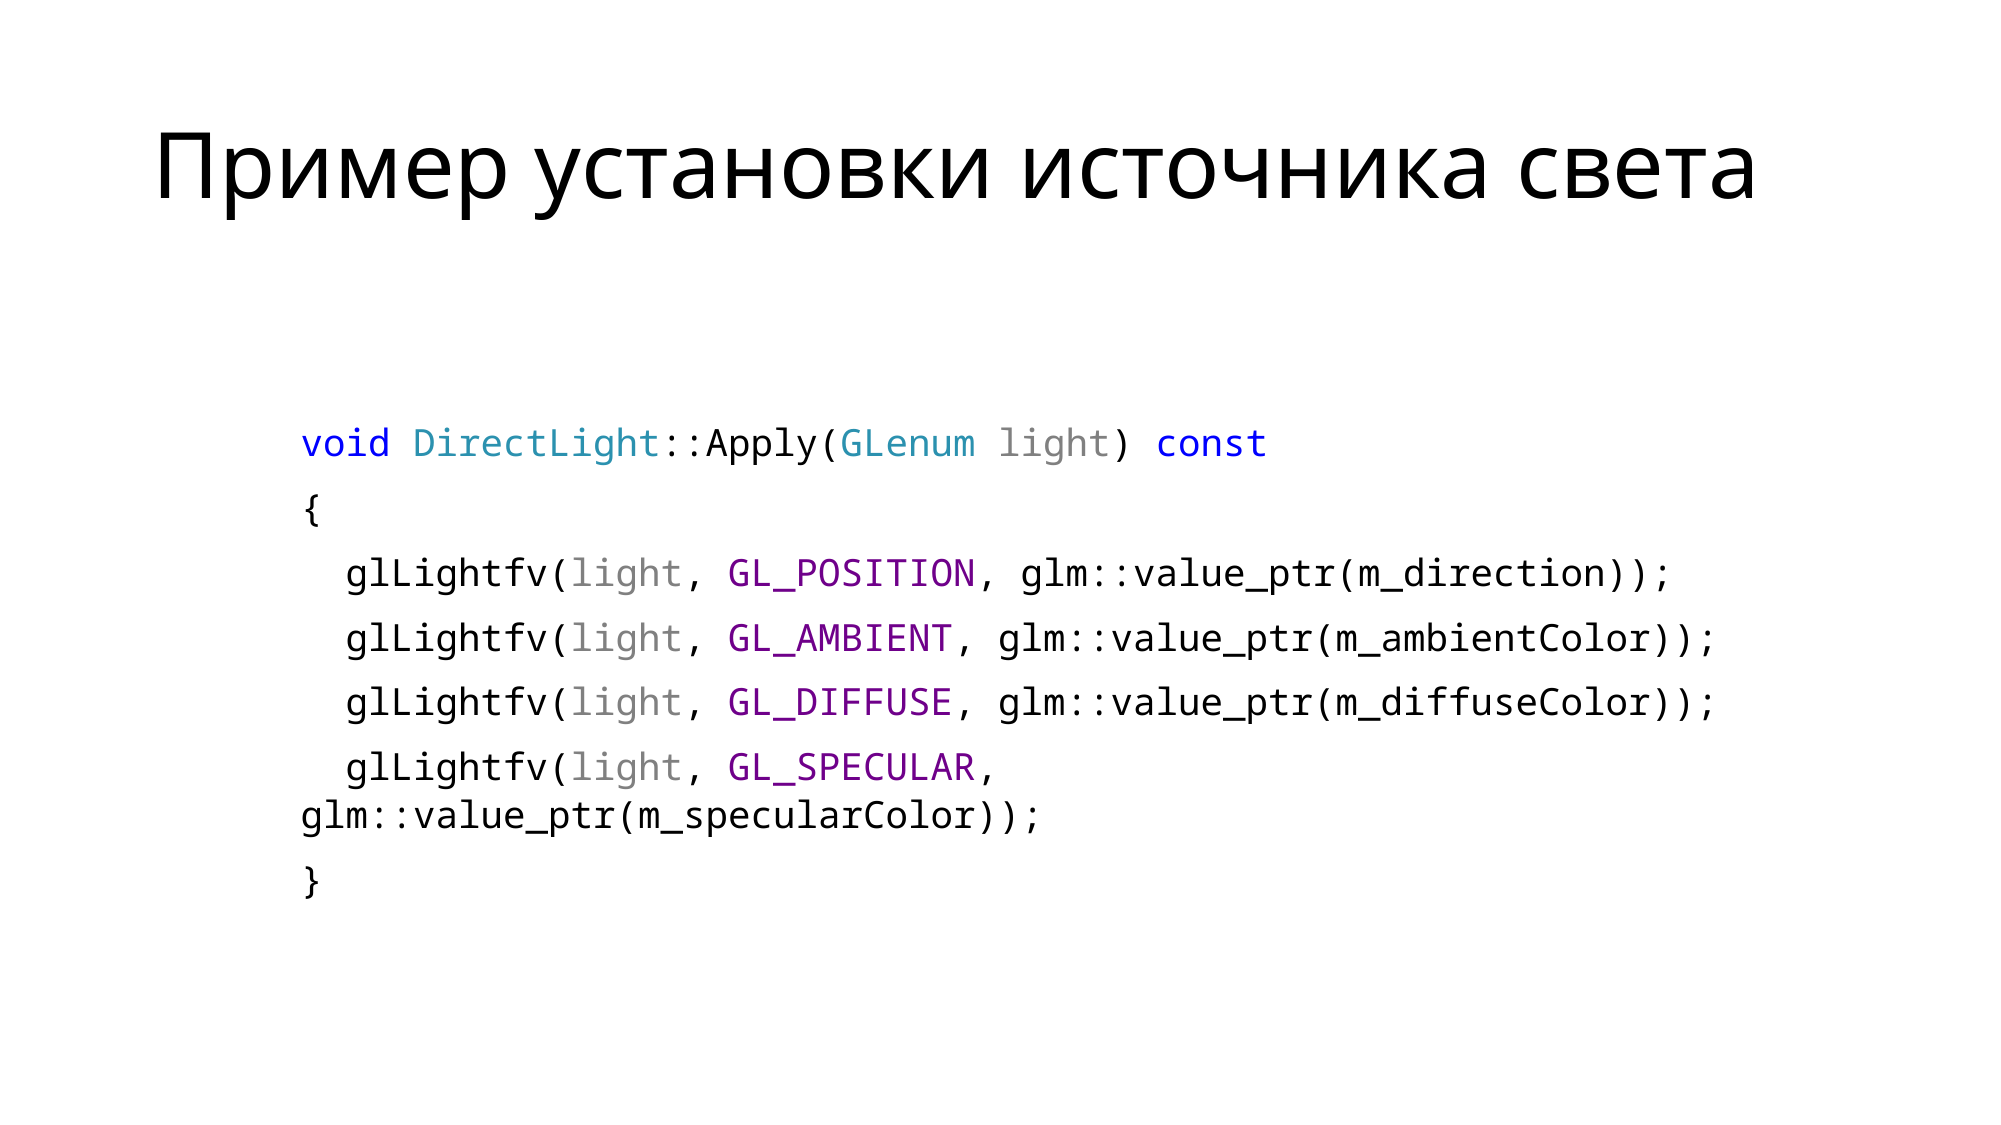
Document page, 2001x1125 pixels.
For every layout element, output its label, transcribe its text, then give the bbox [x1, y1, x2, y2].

text_box void DirectLight::Apply(GLenum light) const { glLightfv(light, GL_POSITION, glm::value_ptr(m_direction)); glLightfv(light, GL_AMBIENT, glm::value_ptr(m_ambientColor)); glLightfv(light, GL_DIFFUSE, glm::value_ptr(m_diffuseColor)); glLightfv(light, GL_SPECULAR, glm::value_ptr(m_specularColor)); } [285, 408, 1745, 909]
title Пример установки источника света [137, 59, 1863, 278]
